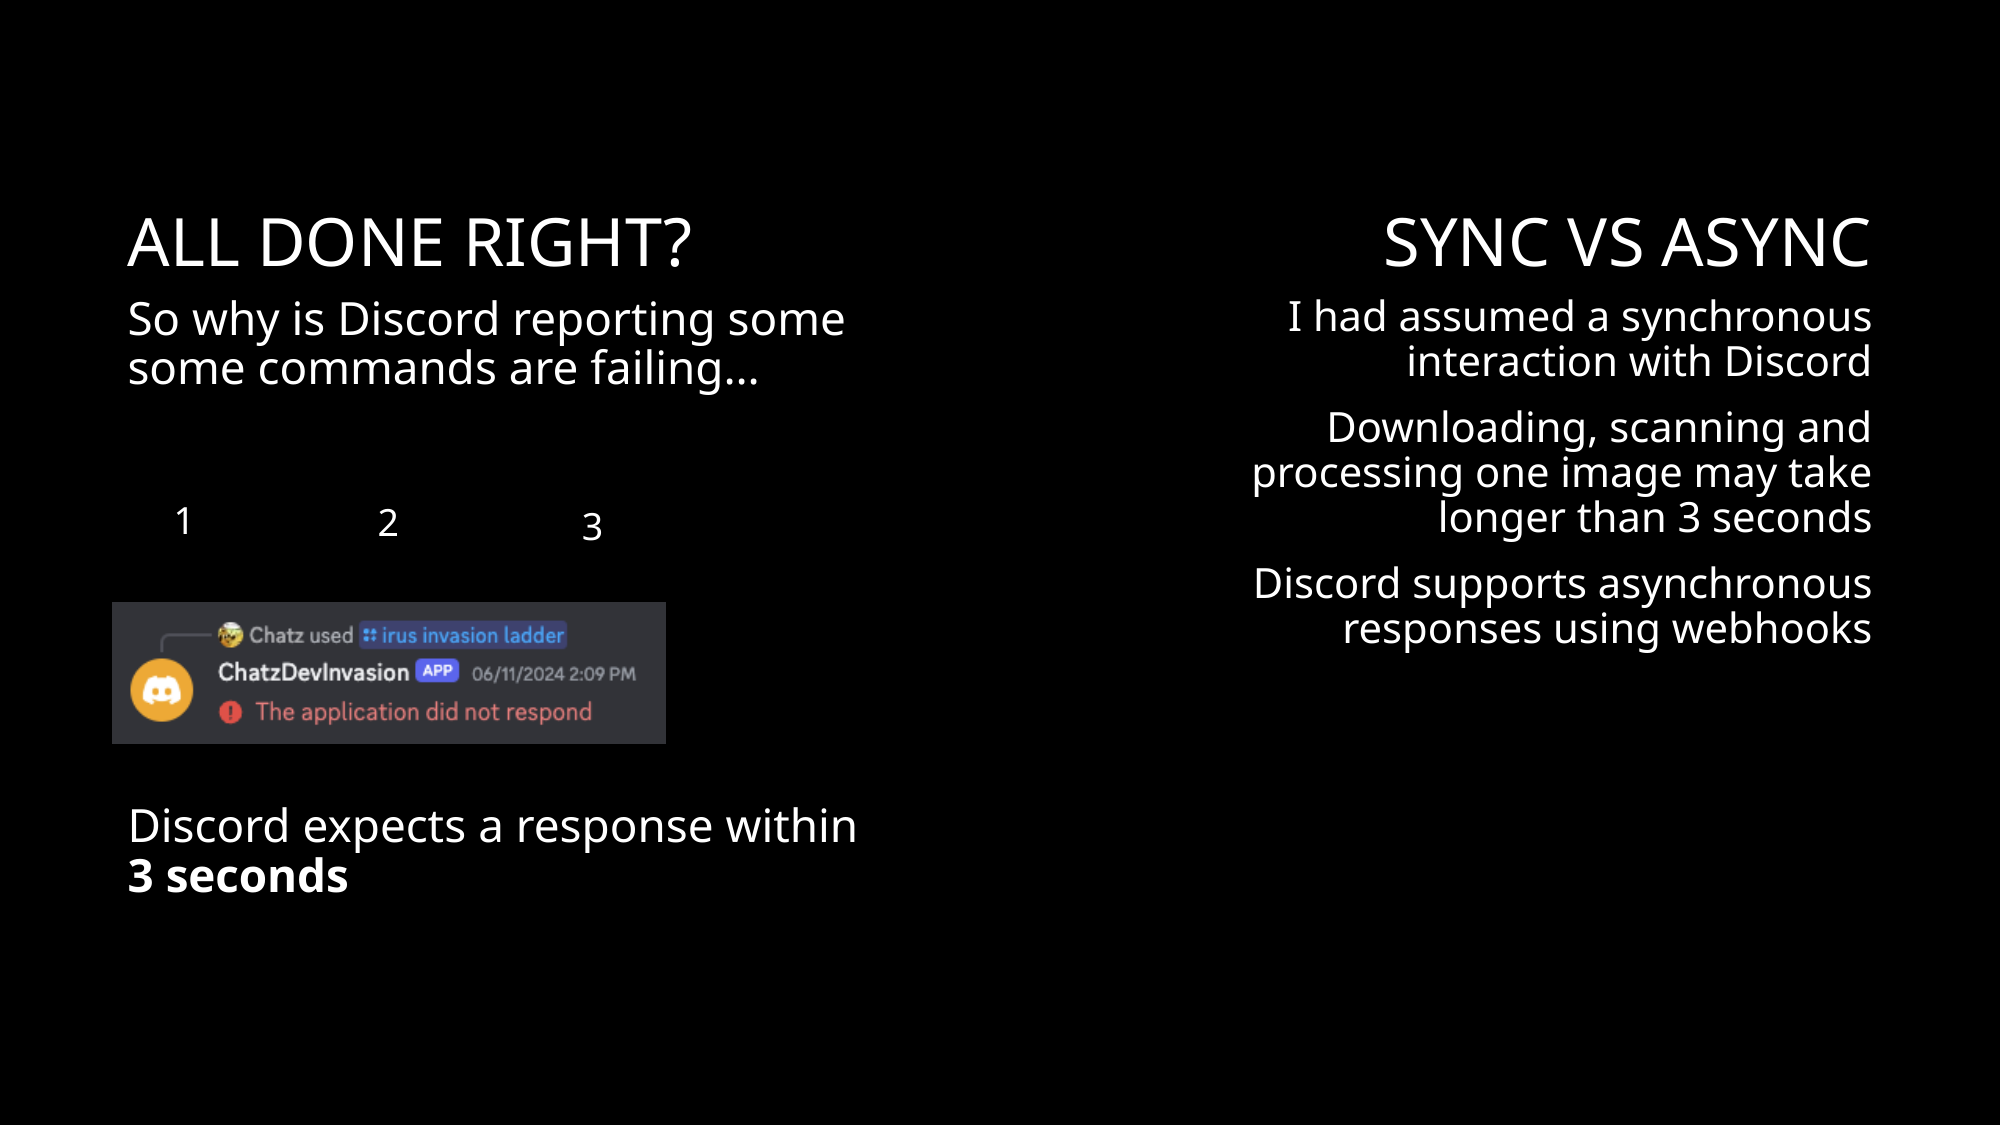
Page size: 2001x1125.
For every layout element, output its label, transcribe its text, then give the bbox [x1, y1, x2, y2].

text_box 1 [157, 489, 212, 550]
text_box I had assumed a synchronous interaction with Discord Downloading, scanning and processing one image may take longer than 3 seconds Discord supports asynchronous responses using webhooks [1133, 288, 1888, 967]
title All done right? [112, 194, 788, 288]
list So why is Discord reporting some some commands are failing… [112, 288, 867, 465]
text_box 2 [361, 491, 416, 552]
text_box Discord expects a response within 3 seconds [112, 795, 902, 972]
text_box 3 [565, 495, 620, 556]
text_box Sync vs Async [1212, 194, 1888, 288]
picture [112, 602, 666, 744]
